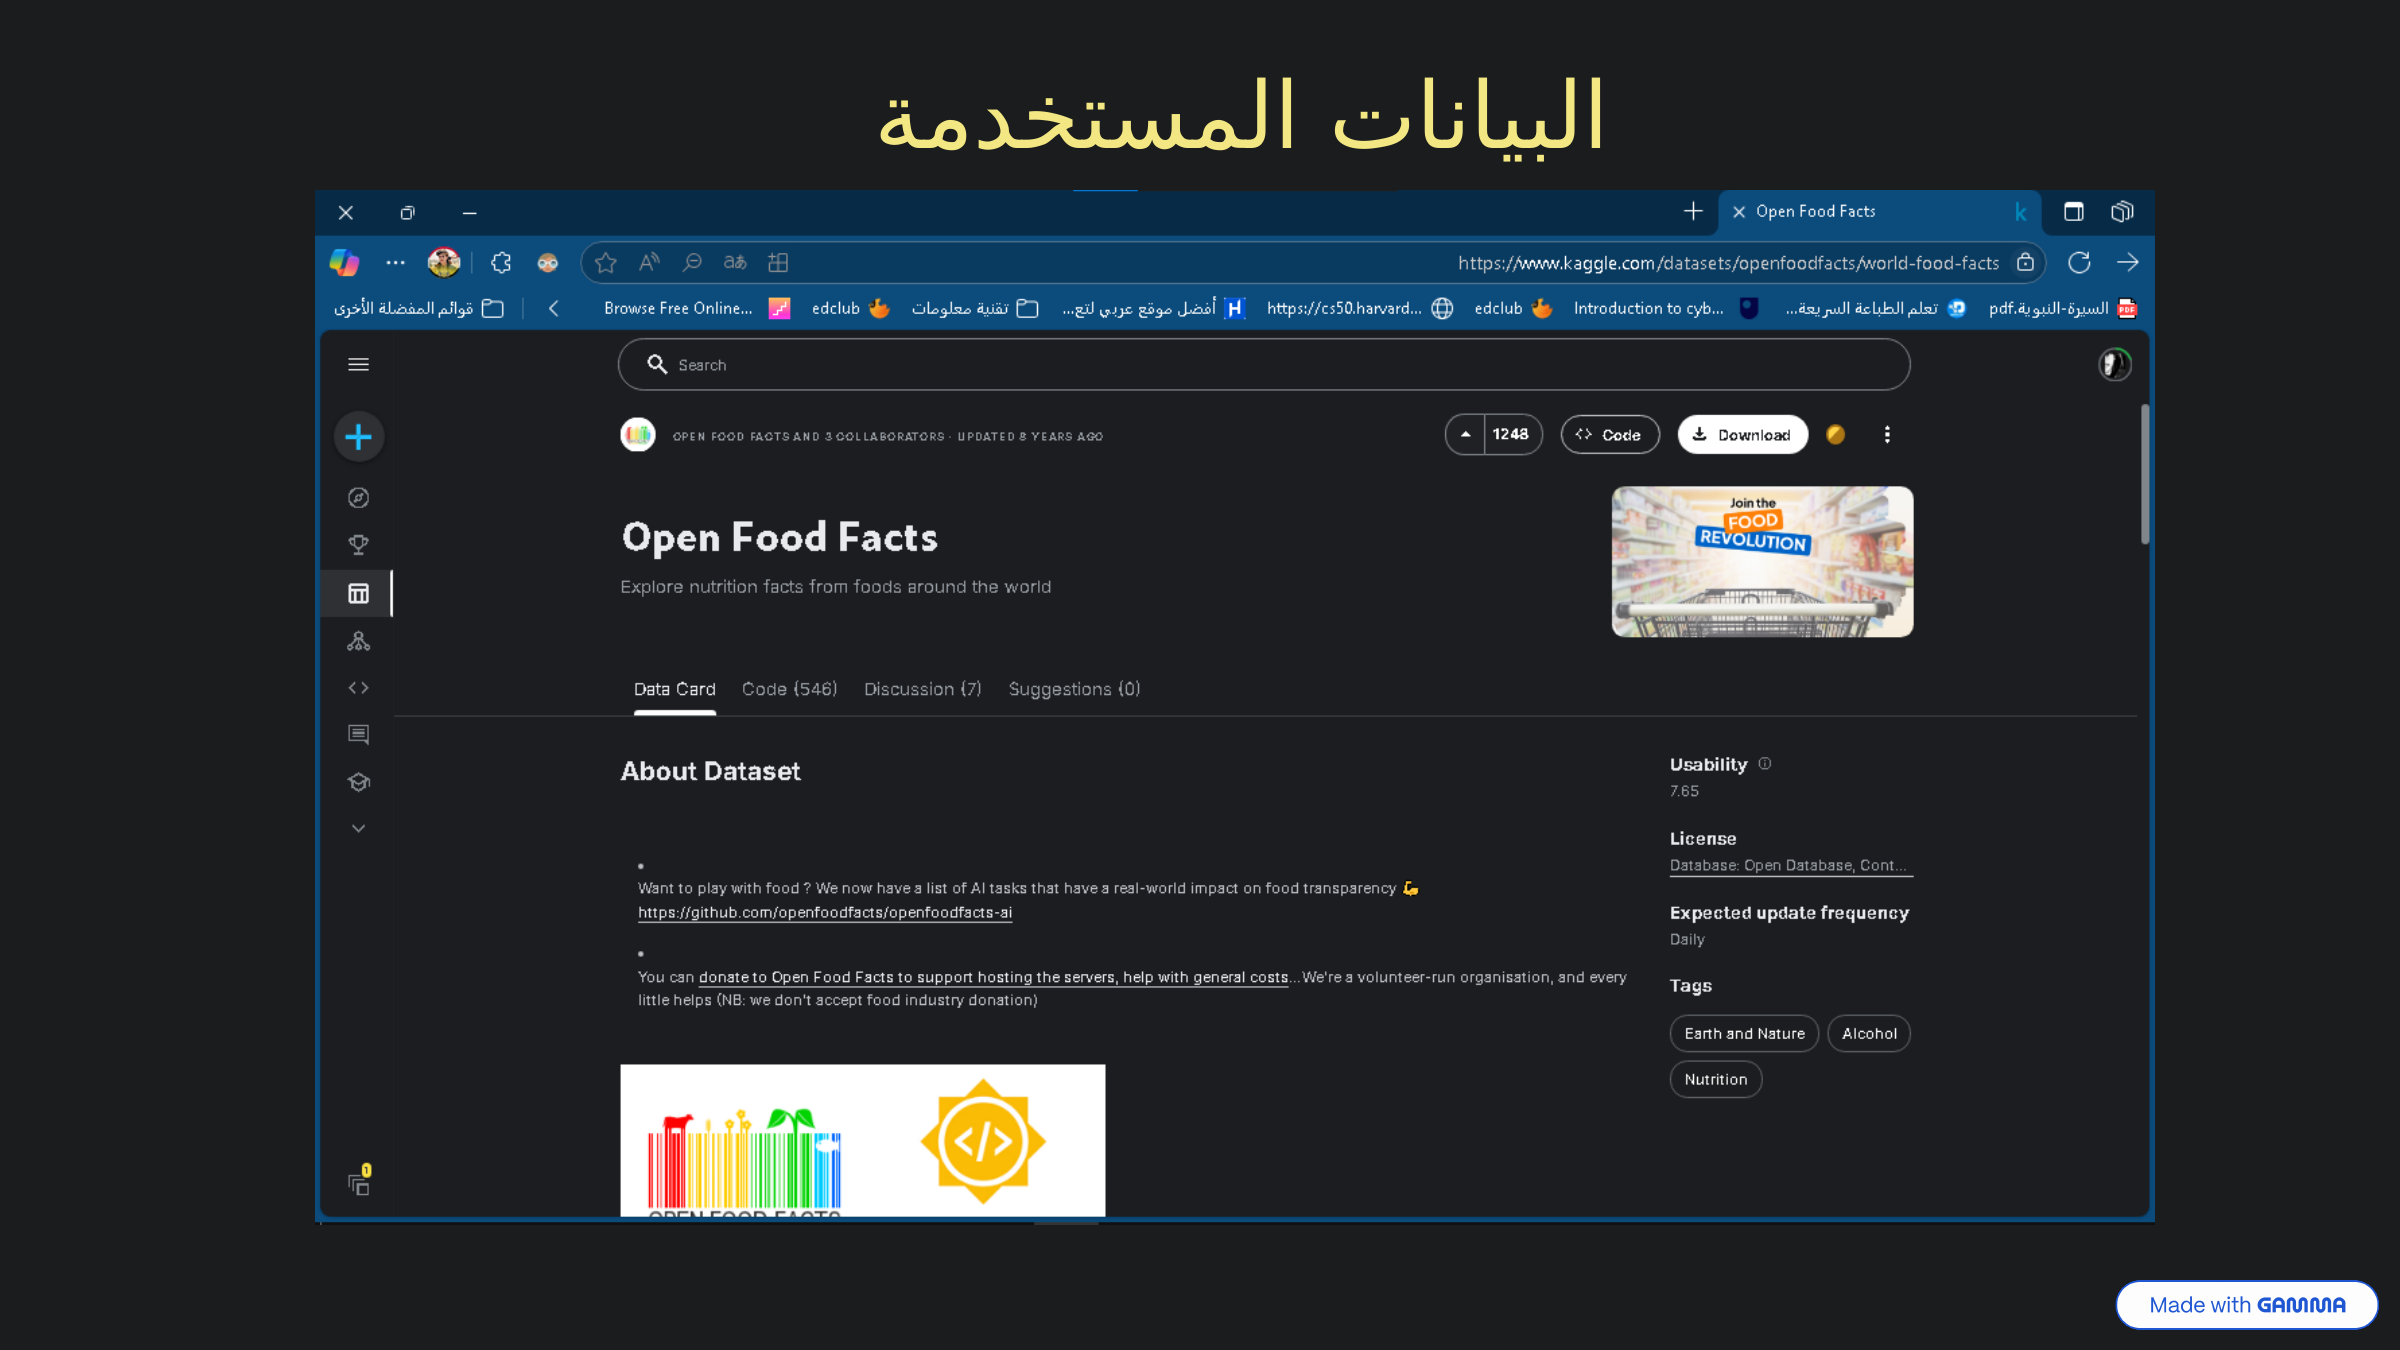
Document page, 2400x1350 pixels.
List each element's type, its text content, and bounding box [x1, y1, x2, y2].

picture [315, 190, 2155, 1225]
text_box البيانات المستخدمة [369, 51, 1610, 190]
picture [2106, 1271, 2389, 1339]
